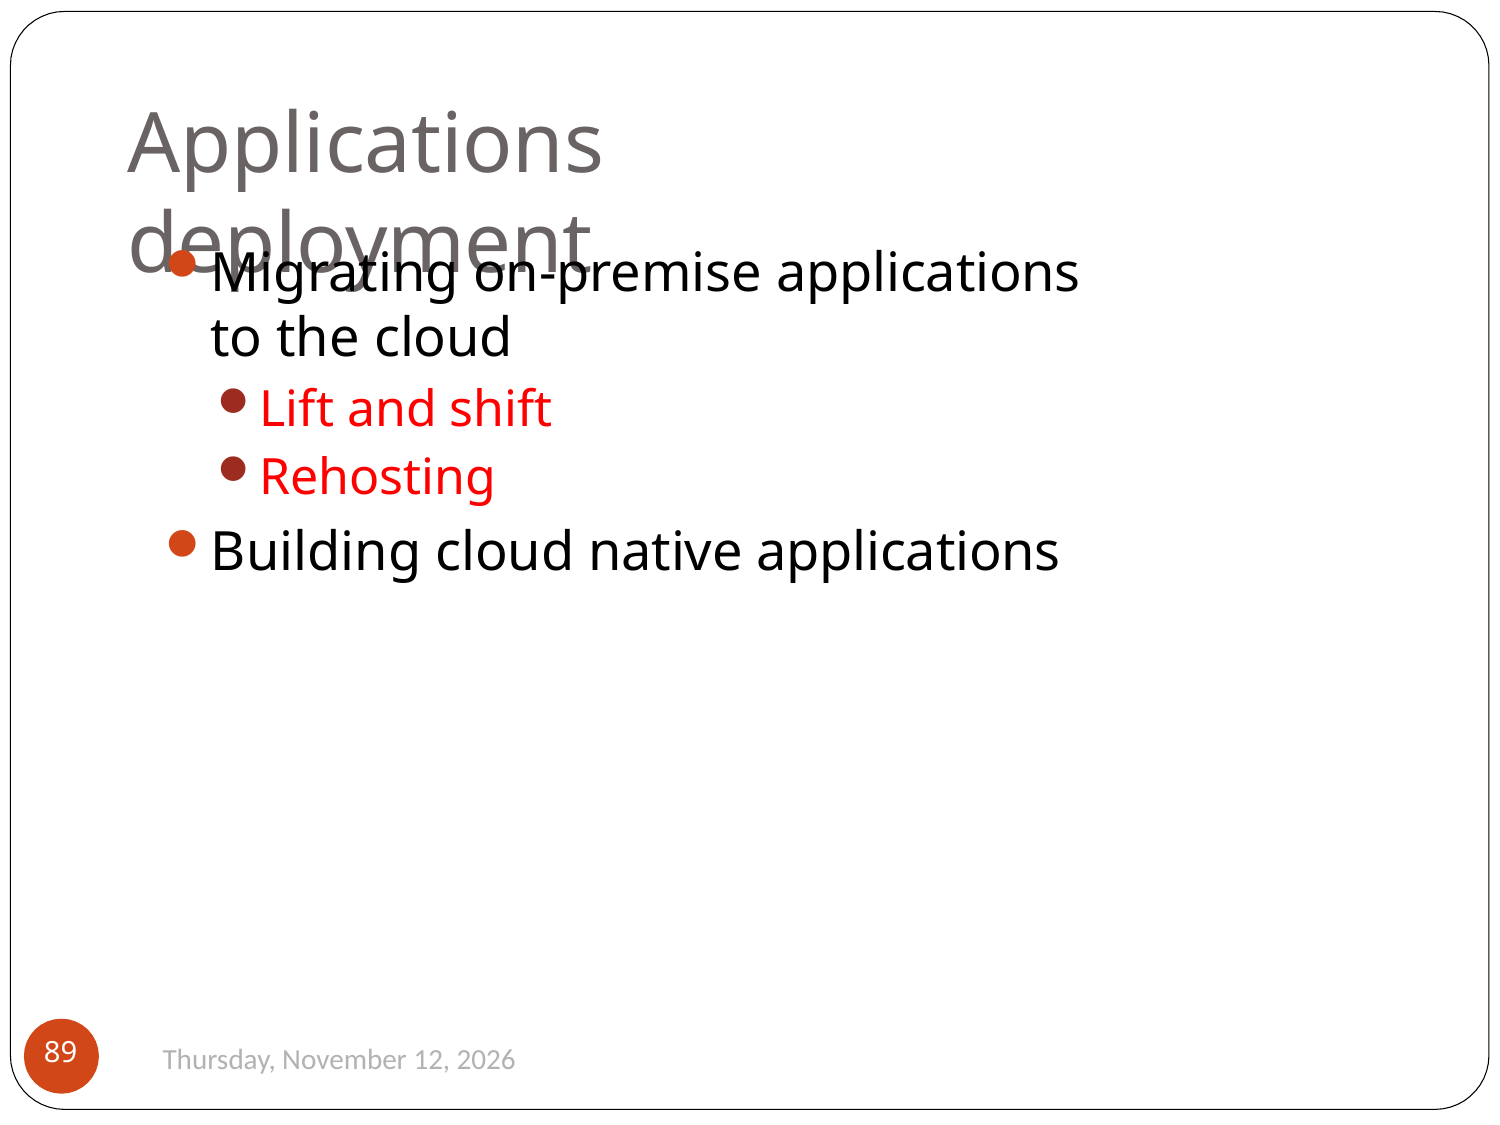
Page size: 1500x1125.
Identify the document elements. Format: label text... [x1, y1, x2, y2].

title Applications deployment [125, 87, 987, 290]
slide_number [162, 1040, 650, 1076]
slide_number 89 [39, 1038, 84, 1076]
text_box [23, 1018, 99, 1094]
text_box Migrating on-premise applications to the cloud Lift and shift Rehosting Building cloud native applications [162, 225, 1127, 582]
